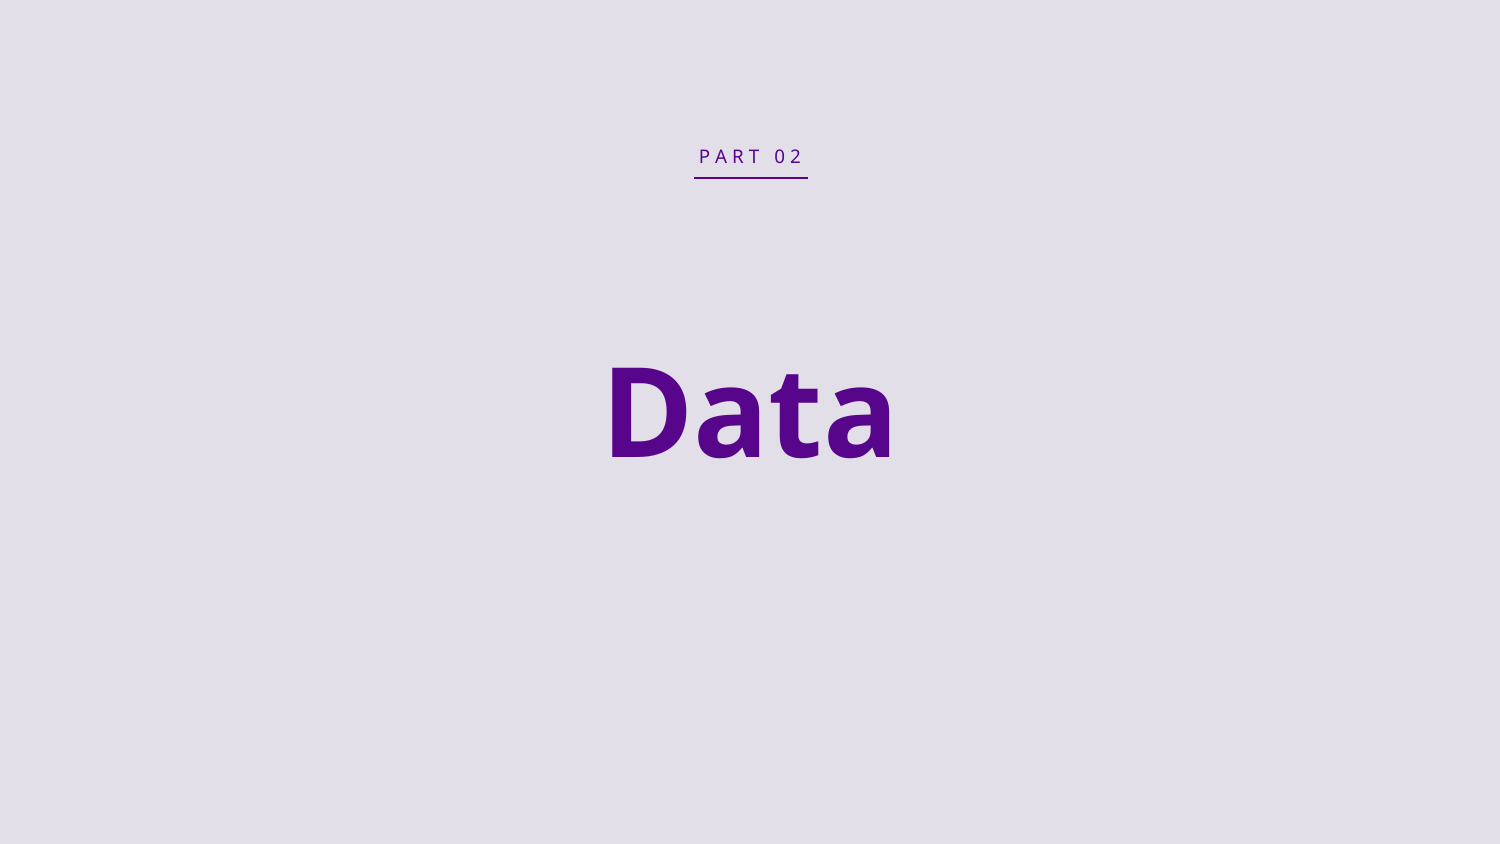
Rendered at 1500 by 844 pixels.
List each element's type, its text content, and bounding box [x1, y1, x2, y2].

title Data [247, 287, 1253, 557]
text_box P A R T 0 2 [622, 133, 878, 183]
